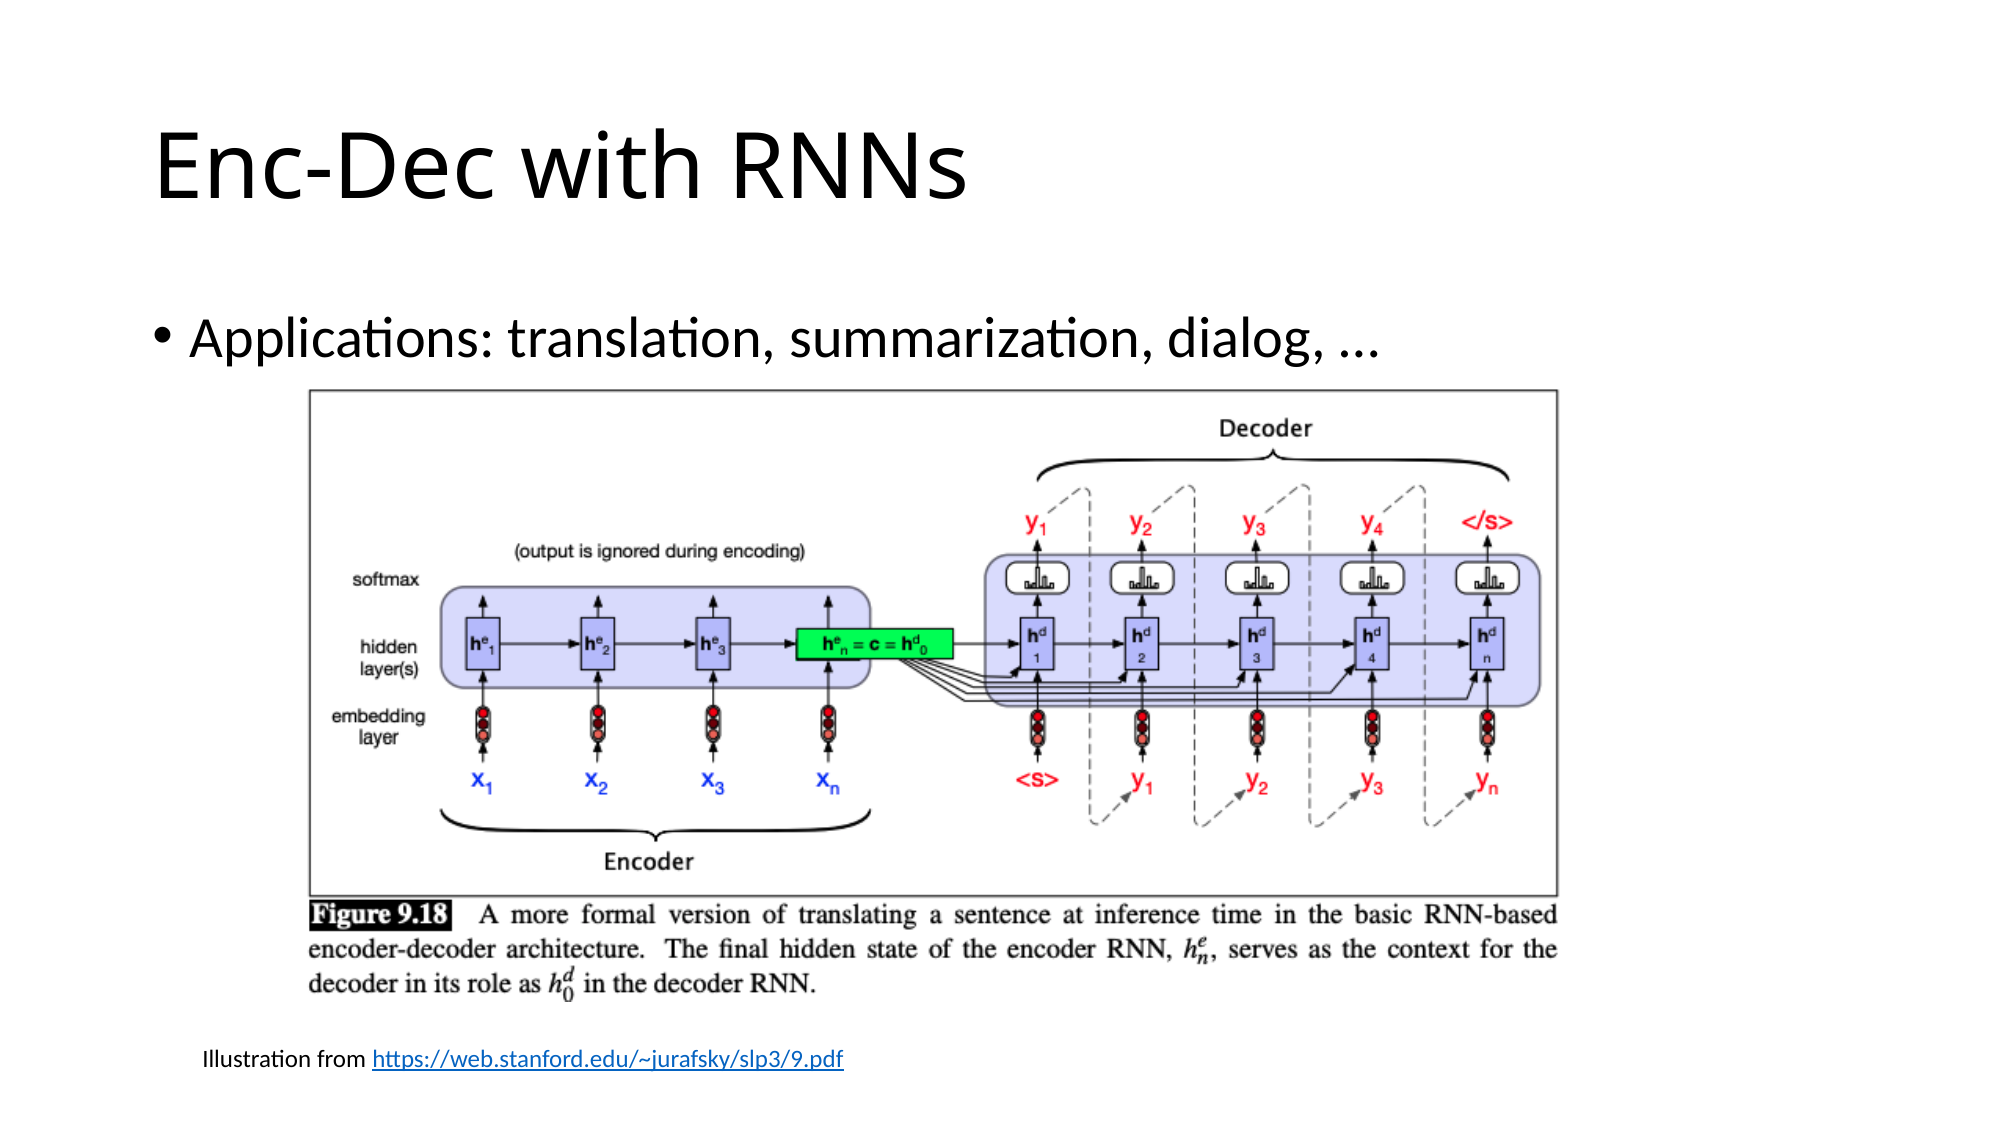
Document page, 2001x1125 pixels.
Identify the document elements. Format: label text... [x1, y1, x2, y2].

list Applications: translation, summarization, dialog, … [137, 299, 1863, 1014]
text_box Illustration from https://web.stanford.edu/~jurafsky/slp3/9.pdf [187, 1035, 1406, 1081]
picture [296, 374, 1572, 1002]
title Enc-Dec with RNNs [137, 59, 1863, 278]
